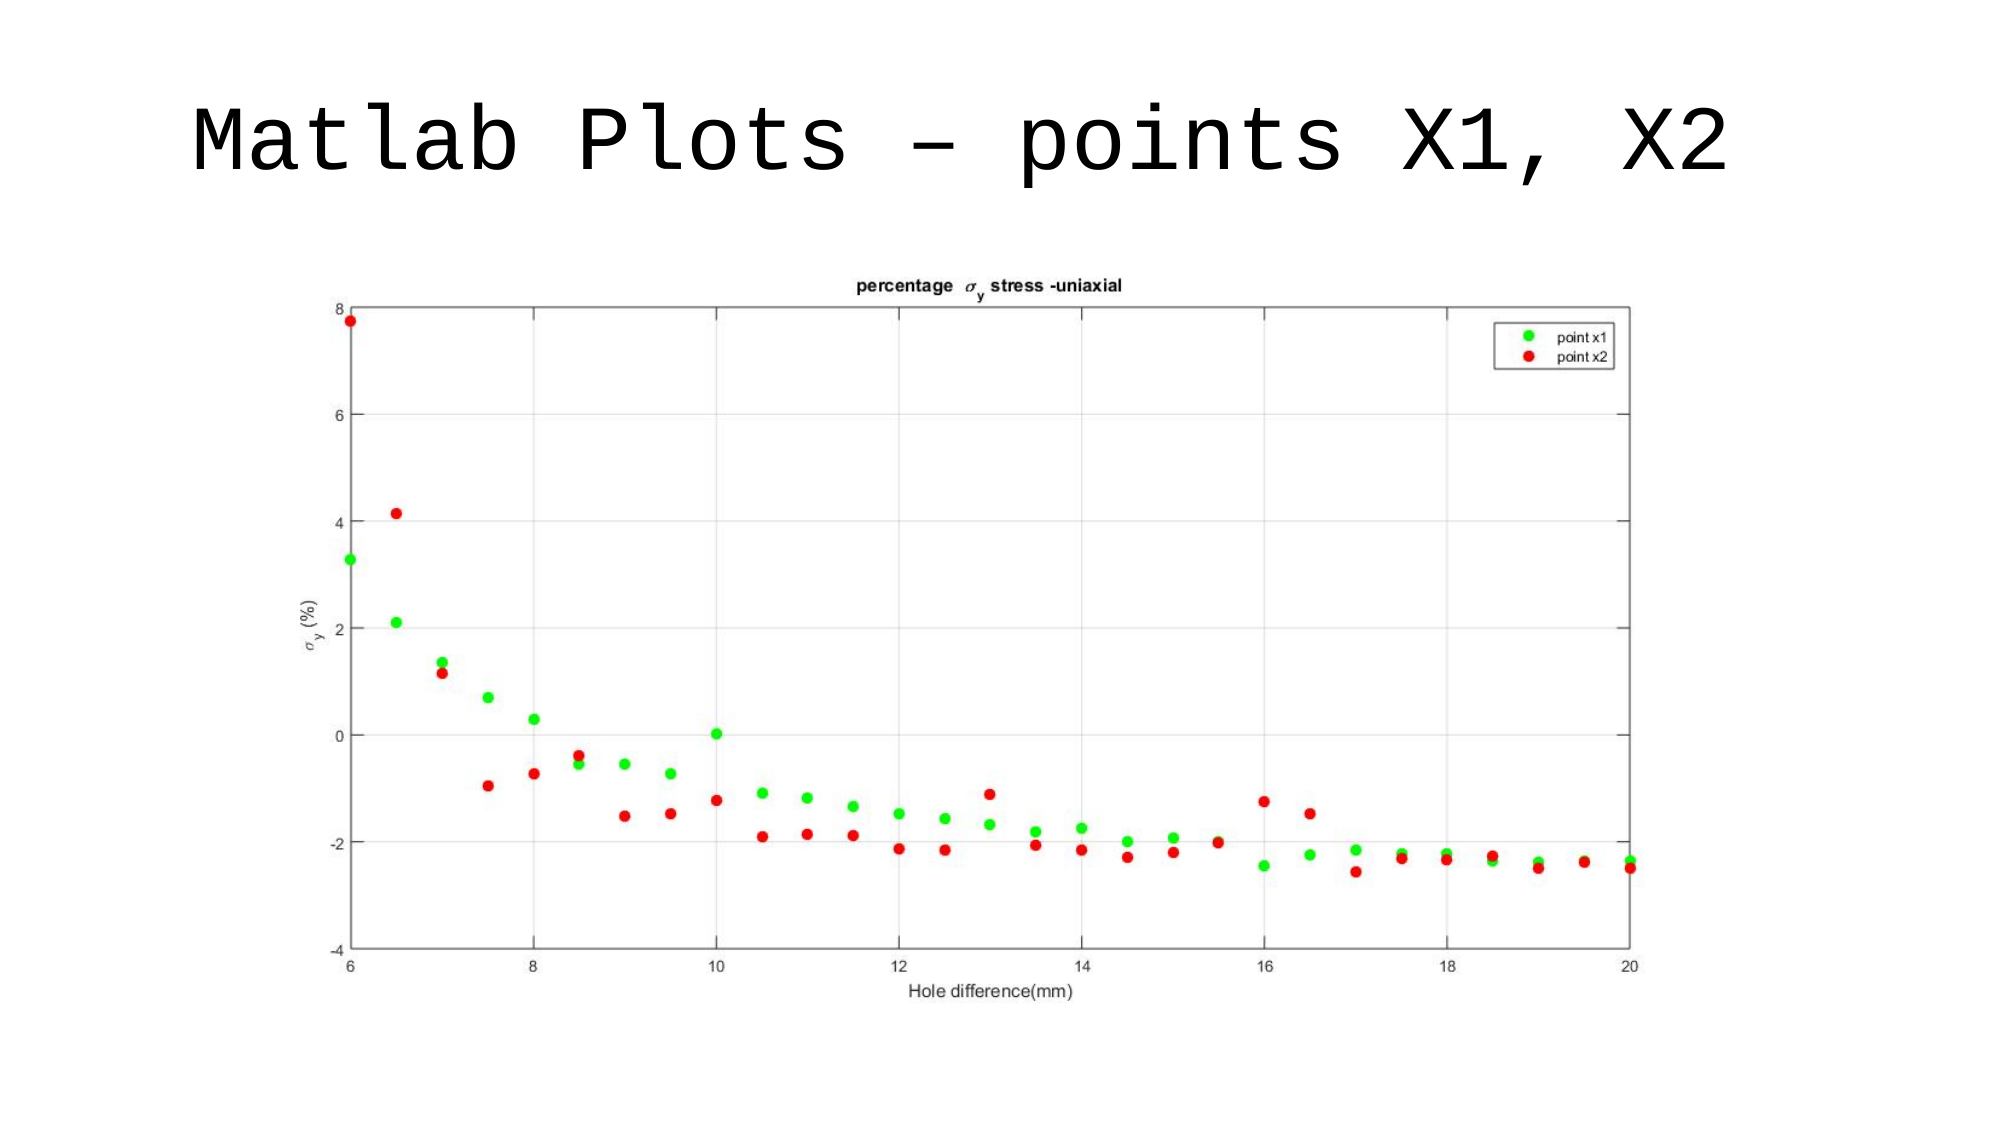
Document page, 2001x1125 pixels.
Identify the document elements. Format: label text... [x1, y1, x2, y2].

picture [136, 248, 1787, 1036]
title Matlab Plots – points X1, X2 [99, 31, 1825, 249]
